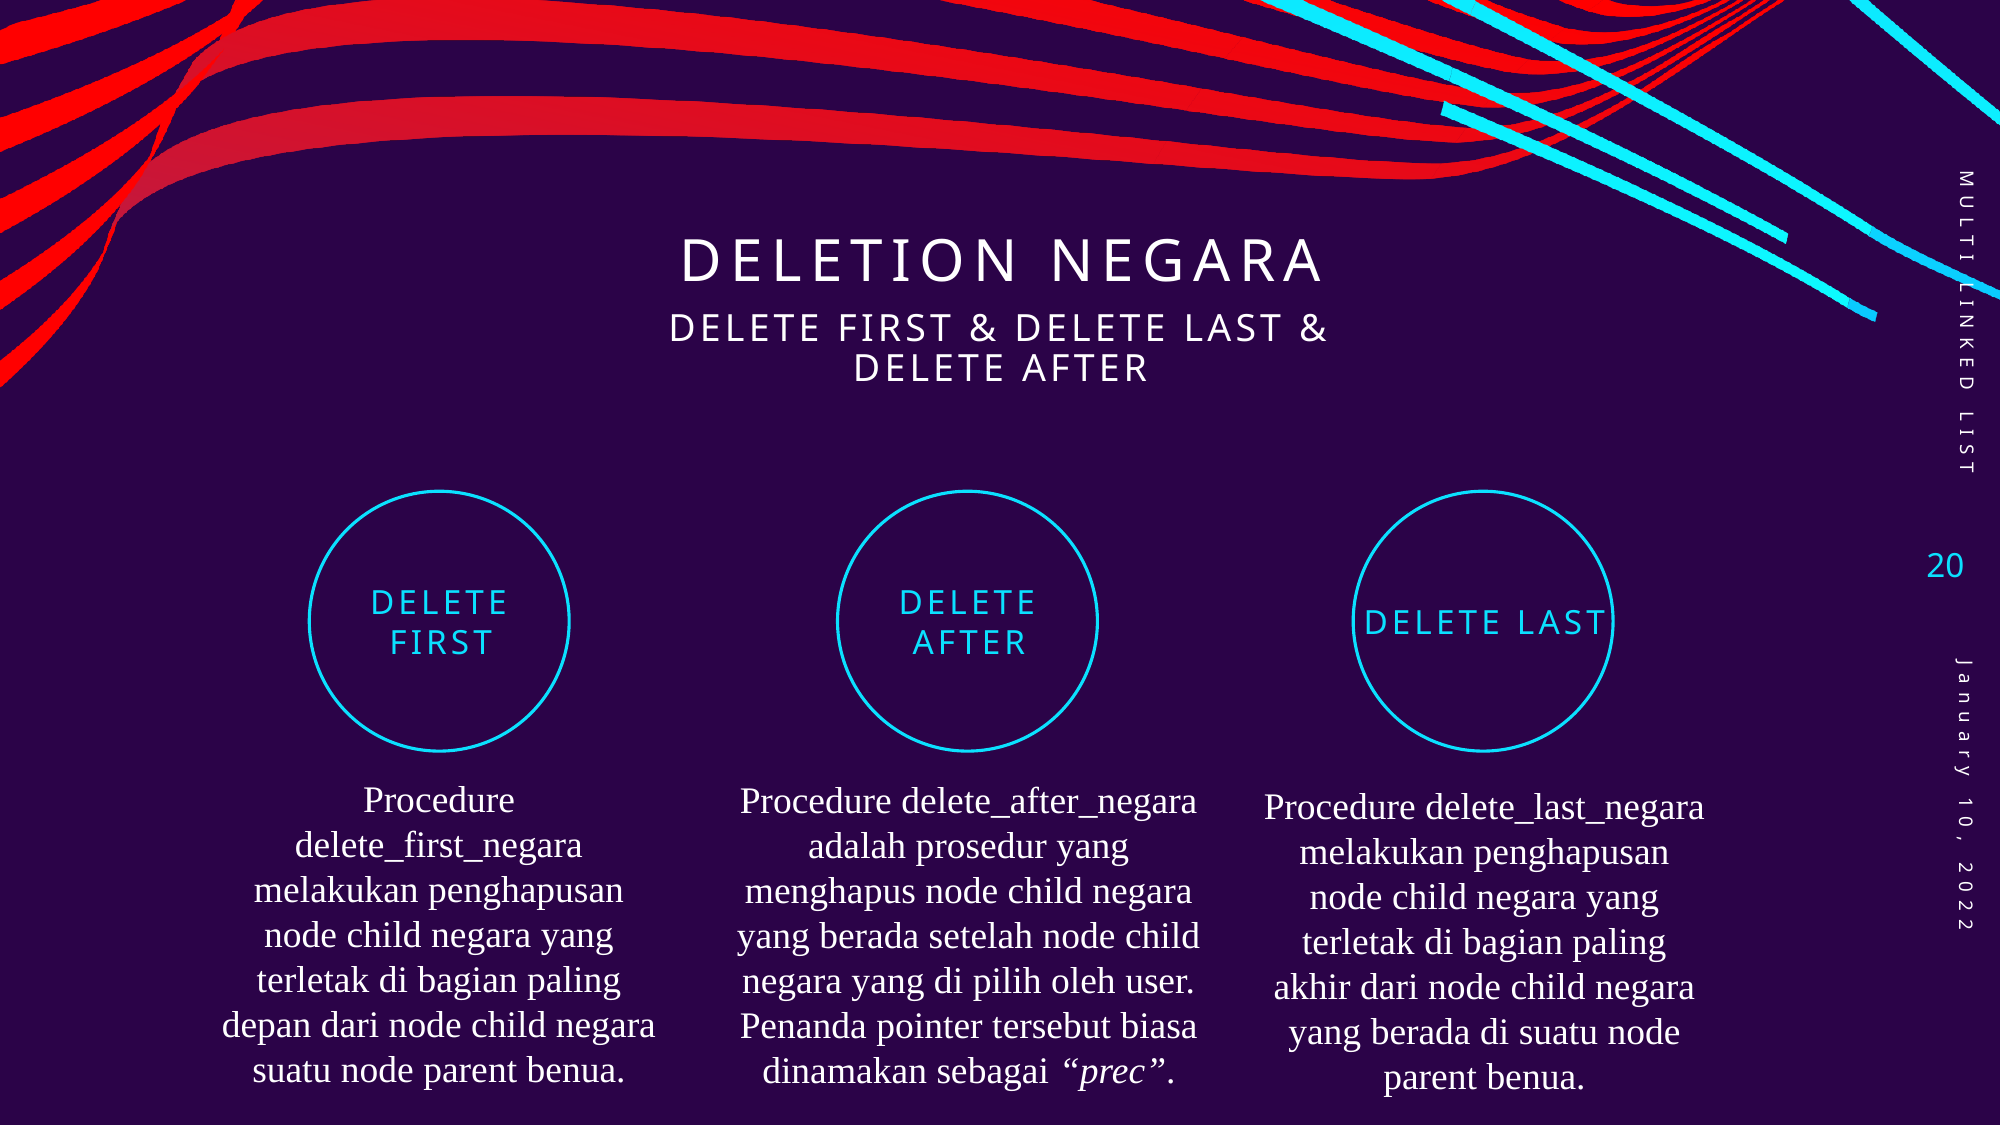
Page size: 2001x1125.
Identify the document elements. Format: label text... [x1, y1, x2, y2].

footer MULTI LINKED LIST [1926, 33, 1987, 489]
list DELETE AFTER [828, 535, 1109, 708]
picture [0, 0, 2000, 1125]
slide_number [1925, 645, 1986, 1080]
text_box [1384, 490, 1582, 535]
text_box Procedure delete_first_negara melakukan penghapusan node child negara yang terletak di bagian paling depan dari node child negara suatu node parent benua. [200, 767, 678, 1098]
text_box [341, 708, 538, 753]
title DELETION NEGARA [540, 190, 1461, 302]
text_box [869, 708, 1066, 753]
list DELETE FIRST [300, 535, 581, 708]
text_box Procedure delete_after_negara adalah prosedur yang menghapus node child negara yang berada setelah node child negara yang di pilih oleh user. Penanda pointer tersebut biasa dinamakan sebagai “prec”. [709, 768, 1229, 1098]
text_box Procedure delete_last_negara melakukan penghapusan node child negara yang terletak di bagian paling akhir dari node child negara yang berada di suatu node parent benua. [1246, 774, 1724, 1105]
text_box [340, 490, 538, 535]
list DELETE LAST [1344, 535, 1625, 708]
text_box [1385, 708, 1582, 753]
slide_number 20 [1889, 519, 1980, 615]
list DELETE FIRST & DELETE LAST & DELETE AFTER [577, 301, 1423, 420]
text_box [868, 490, 1067, 535]
